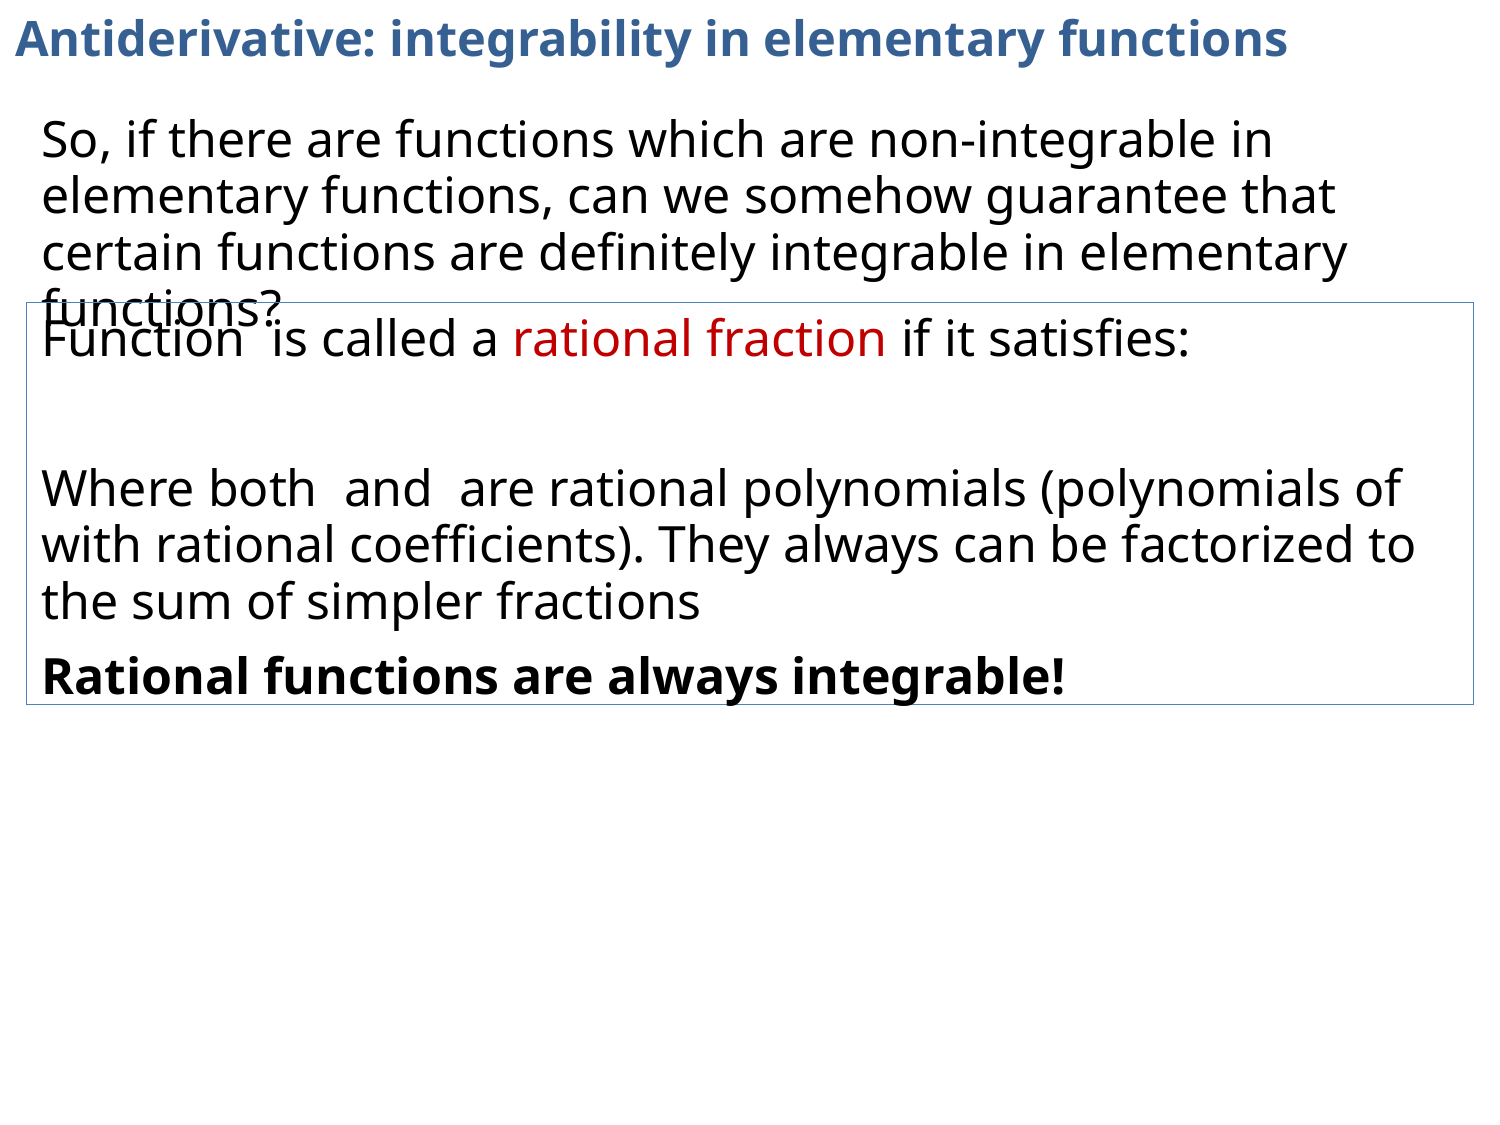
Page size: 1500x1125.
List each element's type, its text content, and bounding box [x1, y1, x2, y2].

text_box So, if there are functions which are non-integrable in elementary functions, can we somehow guarantee that certain functions are definitely integrable in elementary functions? [26, 103, 1474, 279]
title Antiderivative: integrability in elementary functions [0, 0, 1500, 102]
